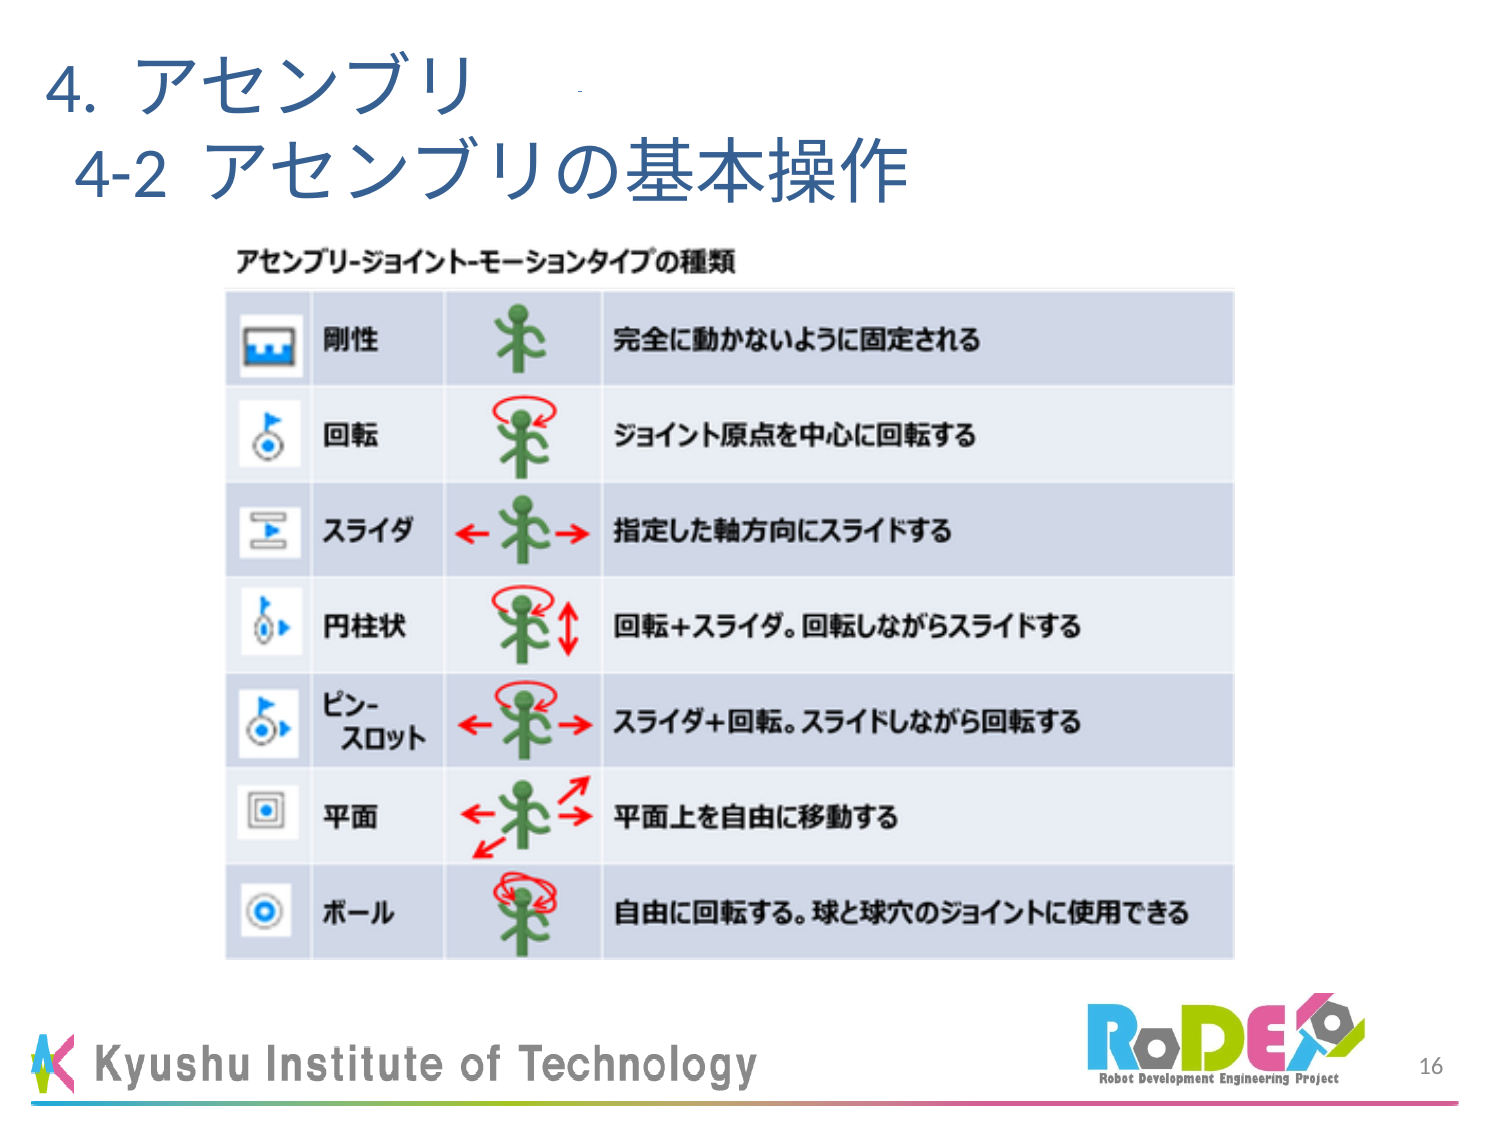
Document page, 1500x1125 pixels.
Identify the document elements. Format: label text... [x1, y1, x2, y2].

picture [219, 236, 1235, 960]
picture [31, 993, 1459, 1106]
slide_number 15 [1387, 1035, 1459, 1095]
title 4. アセンブリ 4-2 アセンブリの基本操作 [30, 32, 1424, 221]
